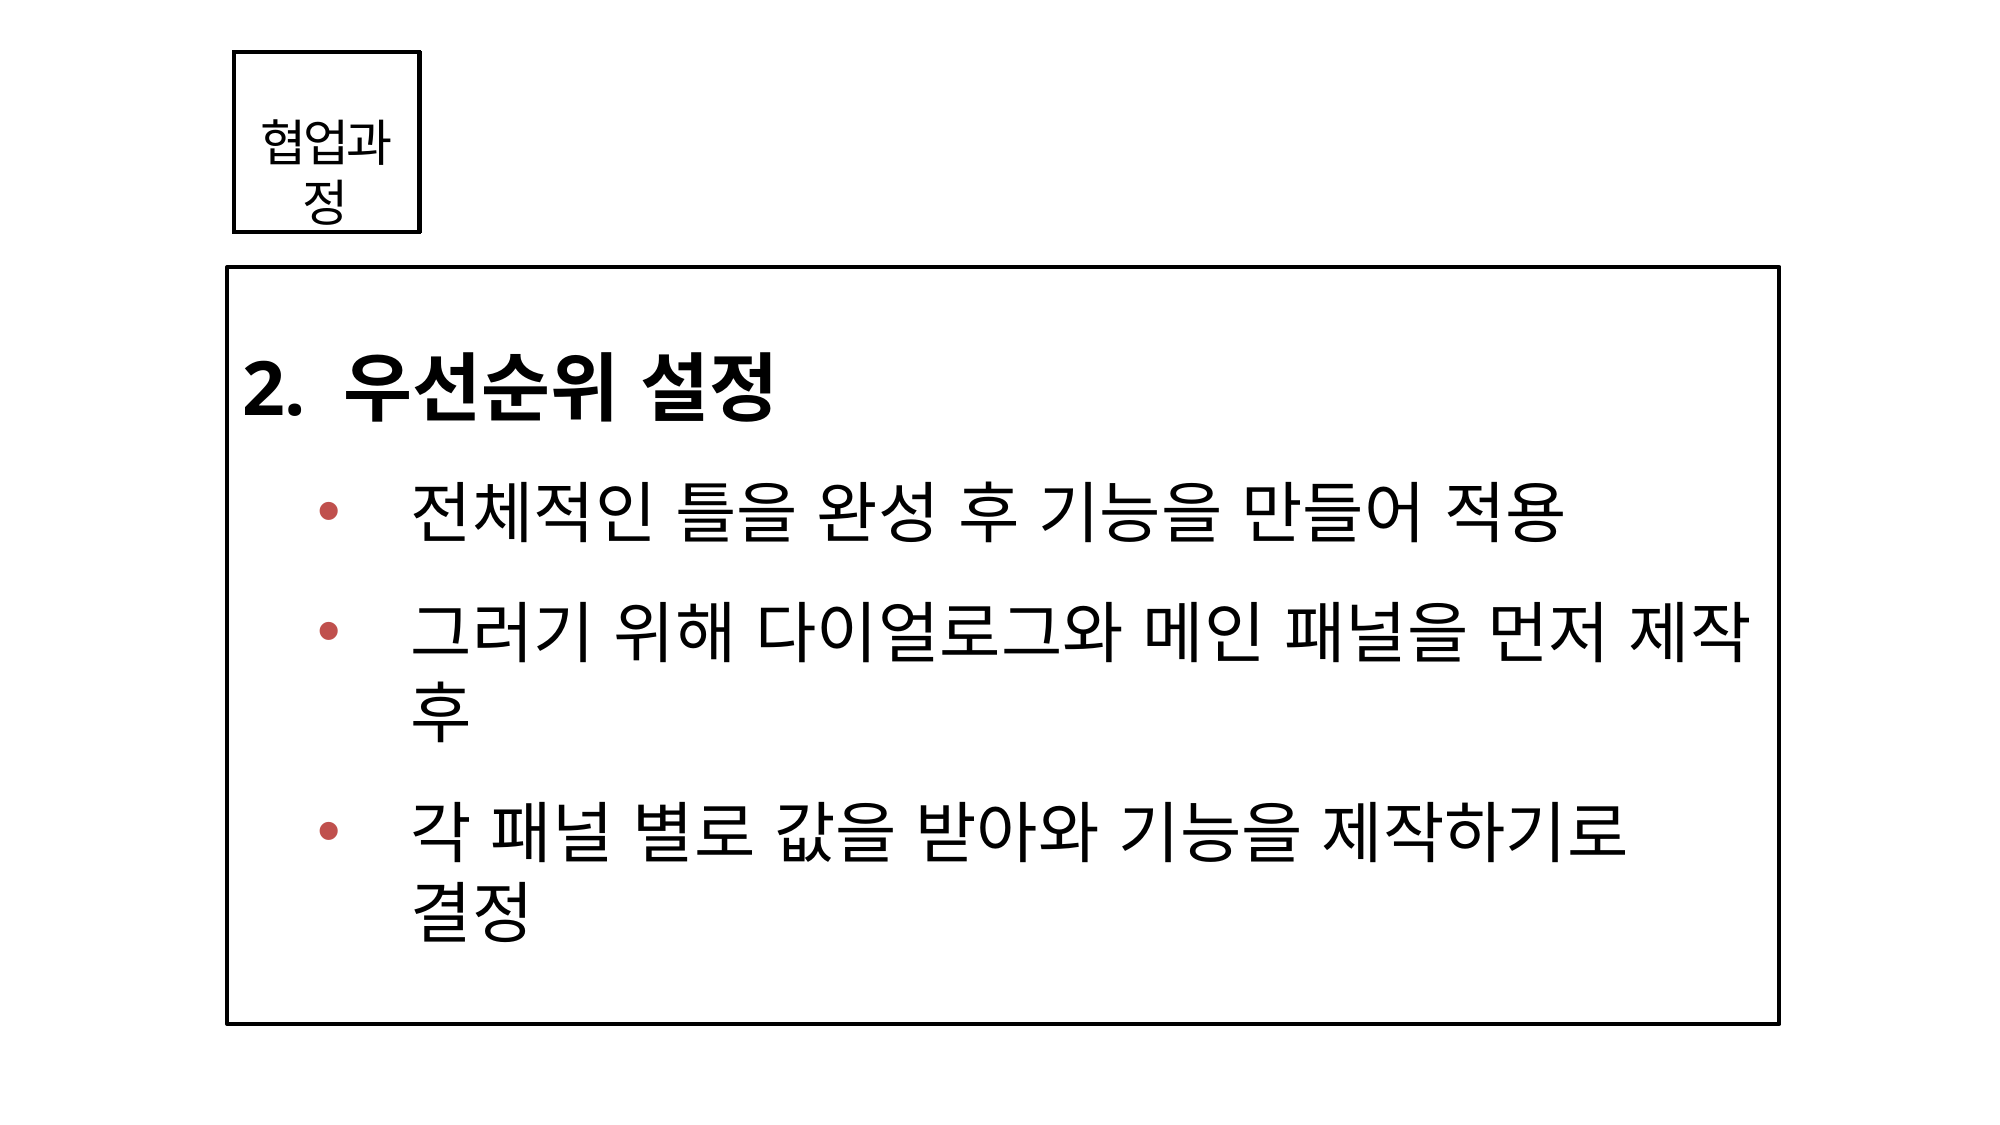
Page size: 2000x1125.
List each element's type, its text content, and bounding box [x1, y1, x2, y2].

text_box 협업과정 [239, 103, 415, 231]
text_box 2. 우선순위 설정 전체적인 틀을 완성 후 기능을 만들어 적용 그러기 위해 다이얼로그와 메인 패널을 먼저 제작 후 각 패널 별로 값을 받아와 기능을 제작하기로 결정 [225, 265, 1781, 1026]
